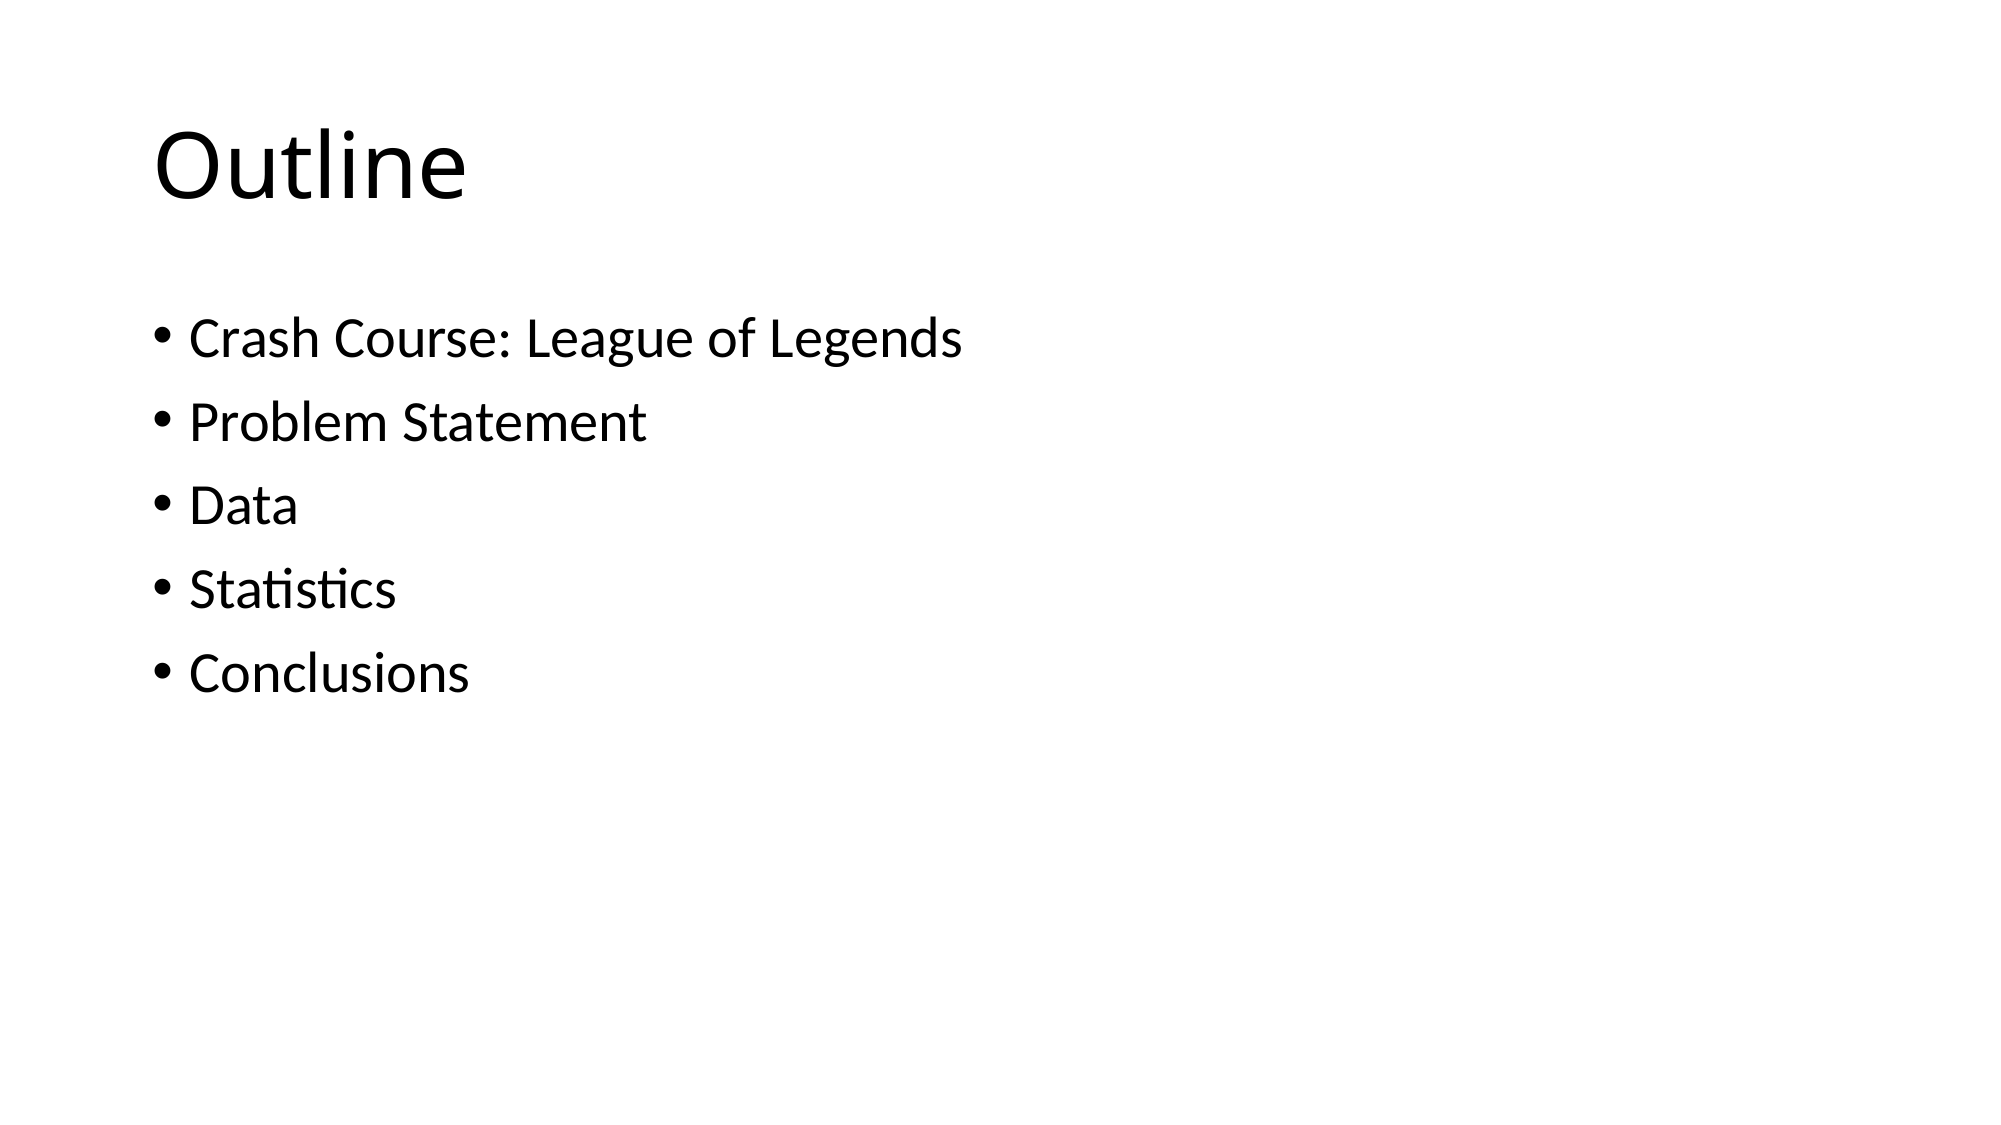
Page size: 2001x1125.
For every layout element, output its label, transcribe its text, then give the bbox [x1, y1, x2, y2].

list Crash Course: League of Legends Problem Statement Data Statistics Conclusions [137, 299, 1863, 1014]
title Outline [137, 59, 1863, 278]
